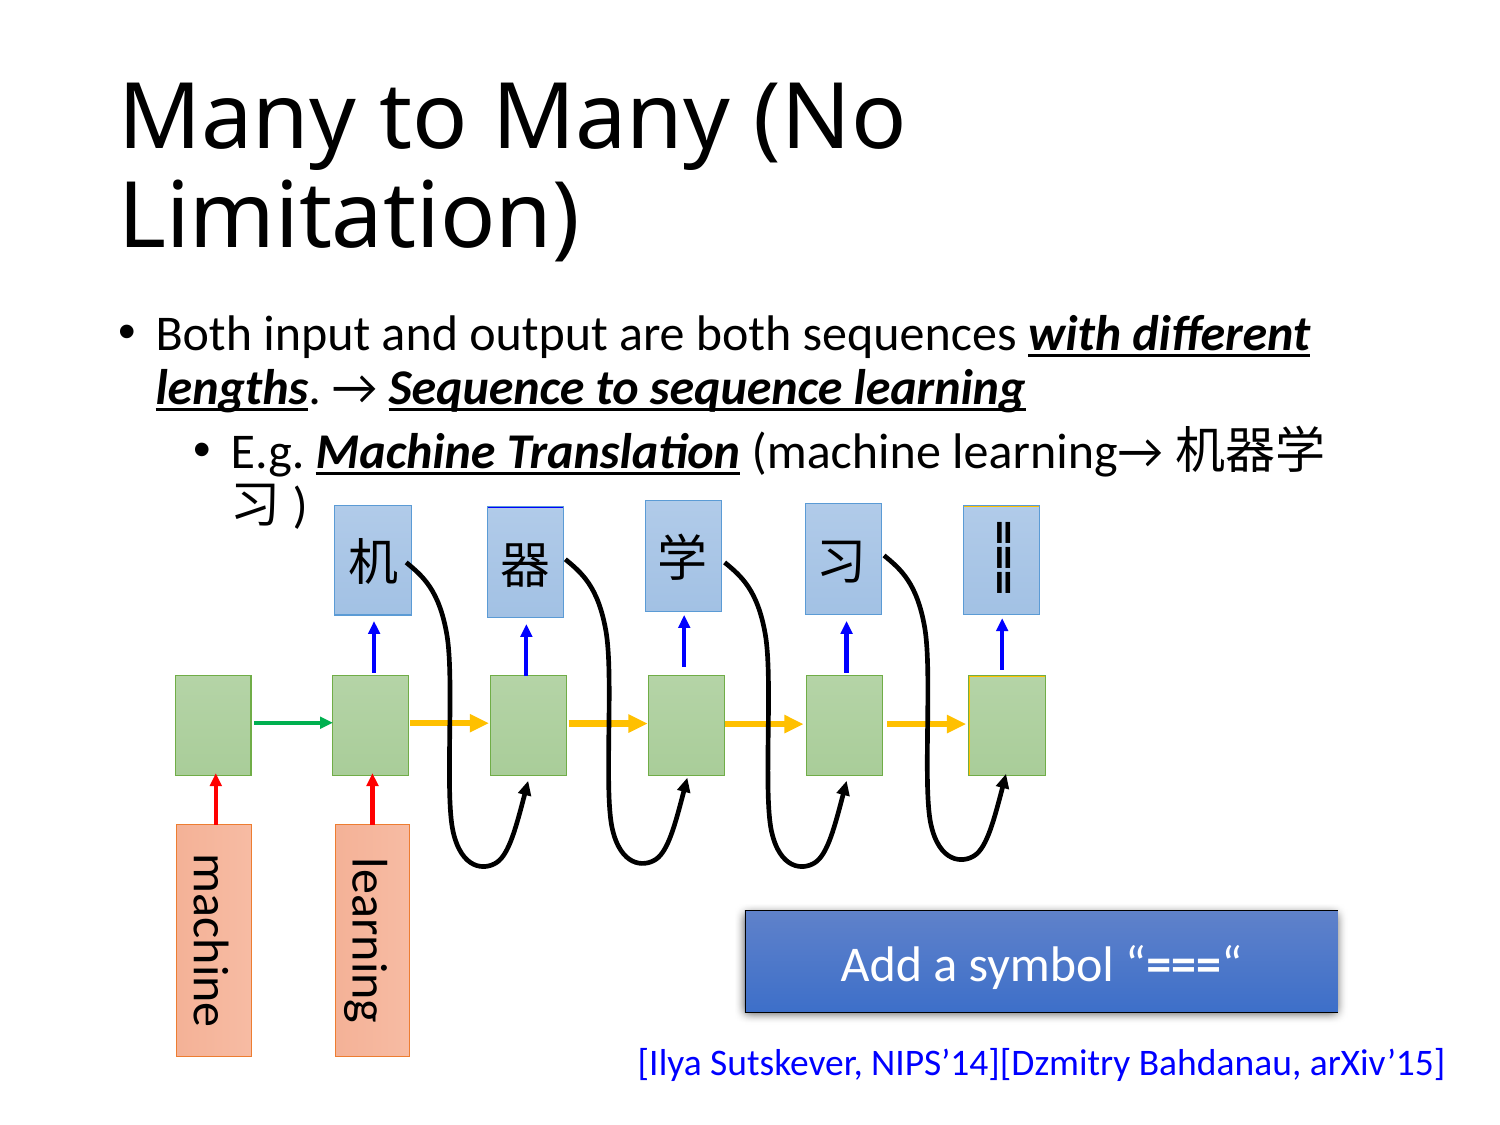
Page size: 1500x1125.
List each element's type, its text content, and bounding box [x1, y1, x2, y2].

text_box [883, 554, 1009, 861]
text_box [963, 505, 970, 615]
text_box [805, 503, 882, 522]
text_box [175, 675, 252, 776]
text_box [734, 569, 850, 868]
text_box [334, 598, 412, 616]
title Many to Many (No Limitation) [103, 59, 1397, 278]
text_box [630, 500, 734, 667]
text_box Add a symbol “===“ [744, 910, 1338, 1013]
text_box [806, 675, 883, 776]
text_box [333, 824, 410, 1057]
text_box [405, 561, 531, 868]
text_box [968, 675, 1046, 776]
list Both input and output are both sequences with different lengths. → Sequence to sequence learning E.g. Machine Translation (machine learning→机器学习) [103, 299, 1397, 1014]
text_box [473, 506, 577, 676]
text_box 习 [789, 522, 893, 598]
text_box [Ilya Sutskever, NIPS’14][Dzmitry Bahdanau, arXiv’15] [622, 1030, 1462, 1091]
text_box === [970, 483, 1046, 634]
text_box [490, 676, 567, 776]
text_box [577, 568, 691, 865]
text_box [175, 824, 252, 1057]
text_box 机 [321, 522, 425, 598]
text_box [805, 598, 882, 615]
text_box [648, 675, 725, 776]
text_box [332, 675, 409, 776]
text_box [334, 505, 412, 522]
